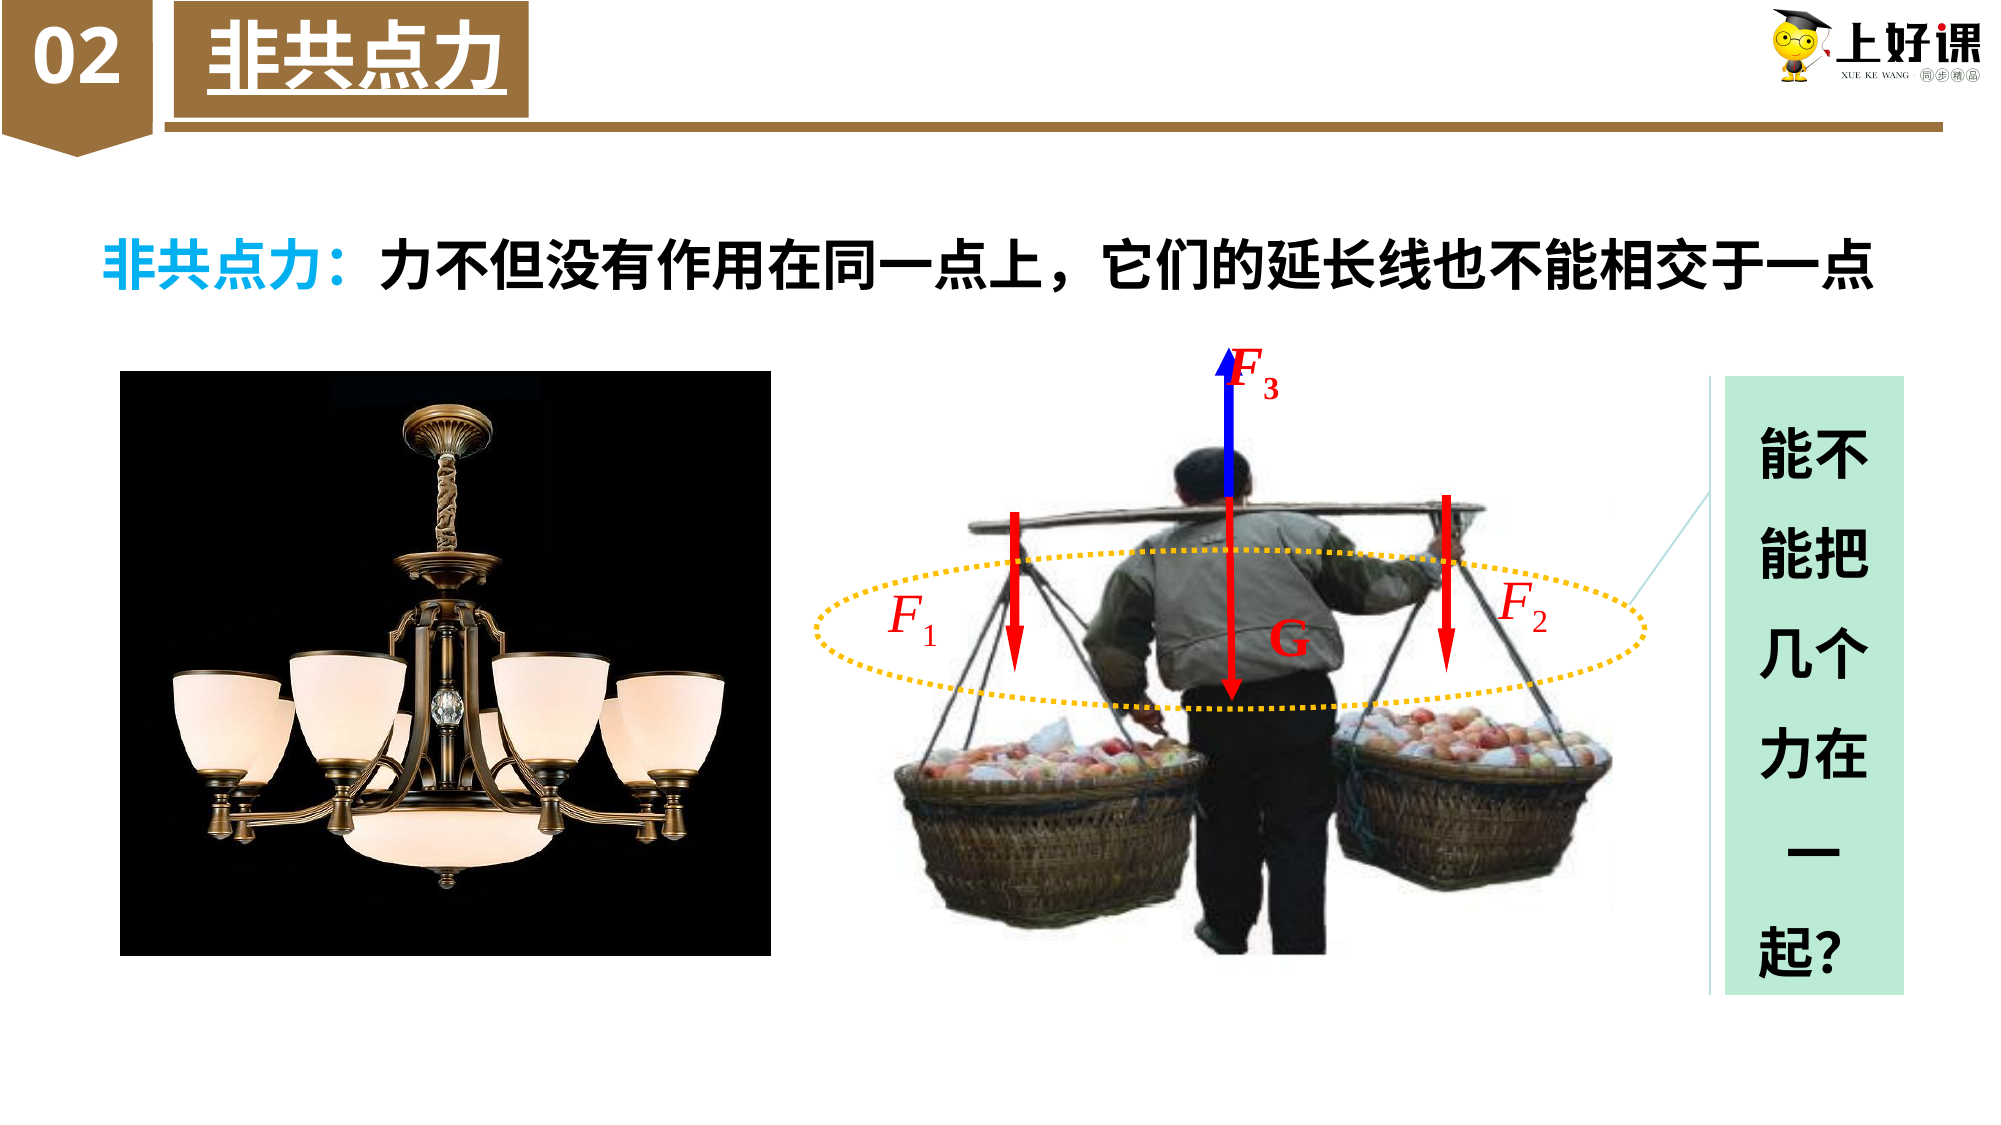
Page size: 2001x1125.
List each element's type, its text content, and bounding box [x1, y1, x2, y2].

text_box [816, 372, 1904, 999]
text_box 02 [2, 0, 153, 123]
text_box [173, 1, 540, 118]
picture [1773, 9, 1980, 82]
picture [120, 371, 771, 956]
text_box [2, 123, 153, 158]
text_box F3 [1208, 321, 1410, 372]
text_box 非共点力：力不但没有作用在同一点上，它们的延长线也不能相交于一点 [83, 187, 1917, 306]
